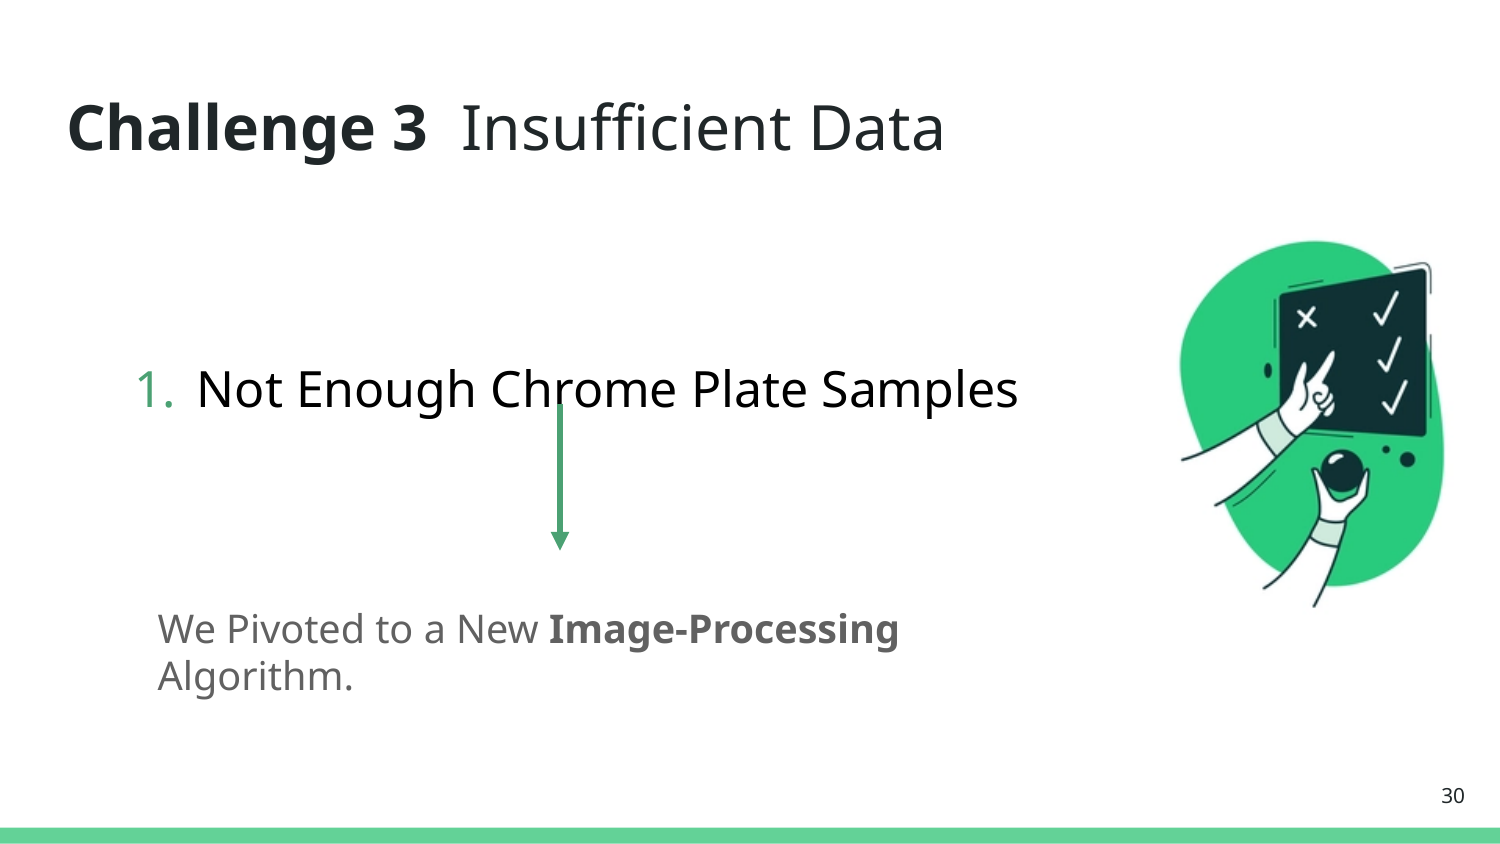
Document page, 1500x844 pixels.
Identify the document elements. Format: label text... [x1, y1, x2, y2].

slide_number ‹#› [1389, 764, 1480, 830]
text_box Not Enough Chrome Plate Samples [106, 282, 1159, 433]
picture [1164, 227, 1468, 616]
title Challenge 3 Insufficient Data [51, 72, 1449, 182]
text_box We Pivoted to a New Image-Processing Algorithm. [142, 588, 1073, 714]
